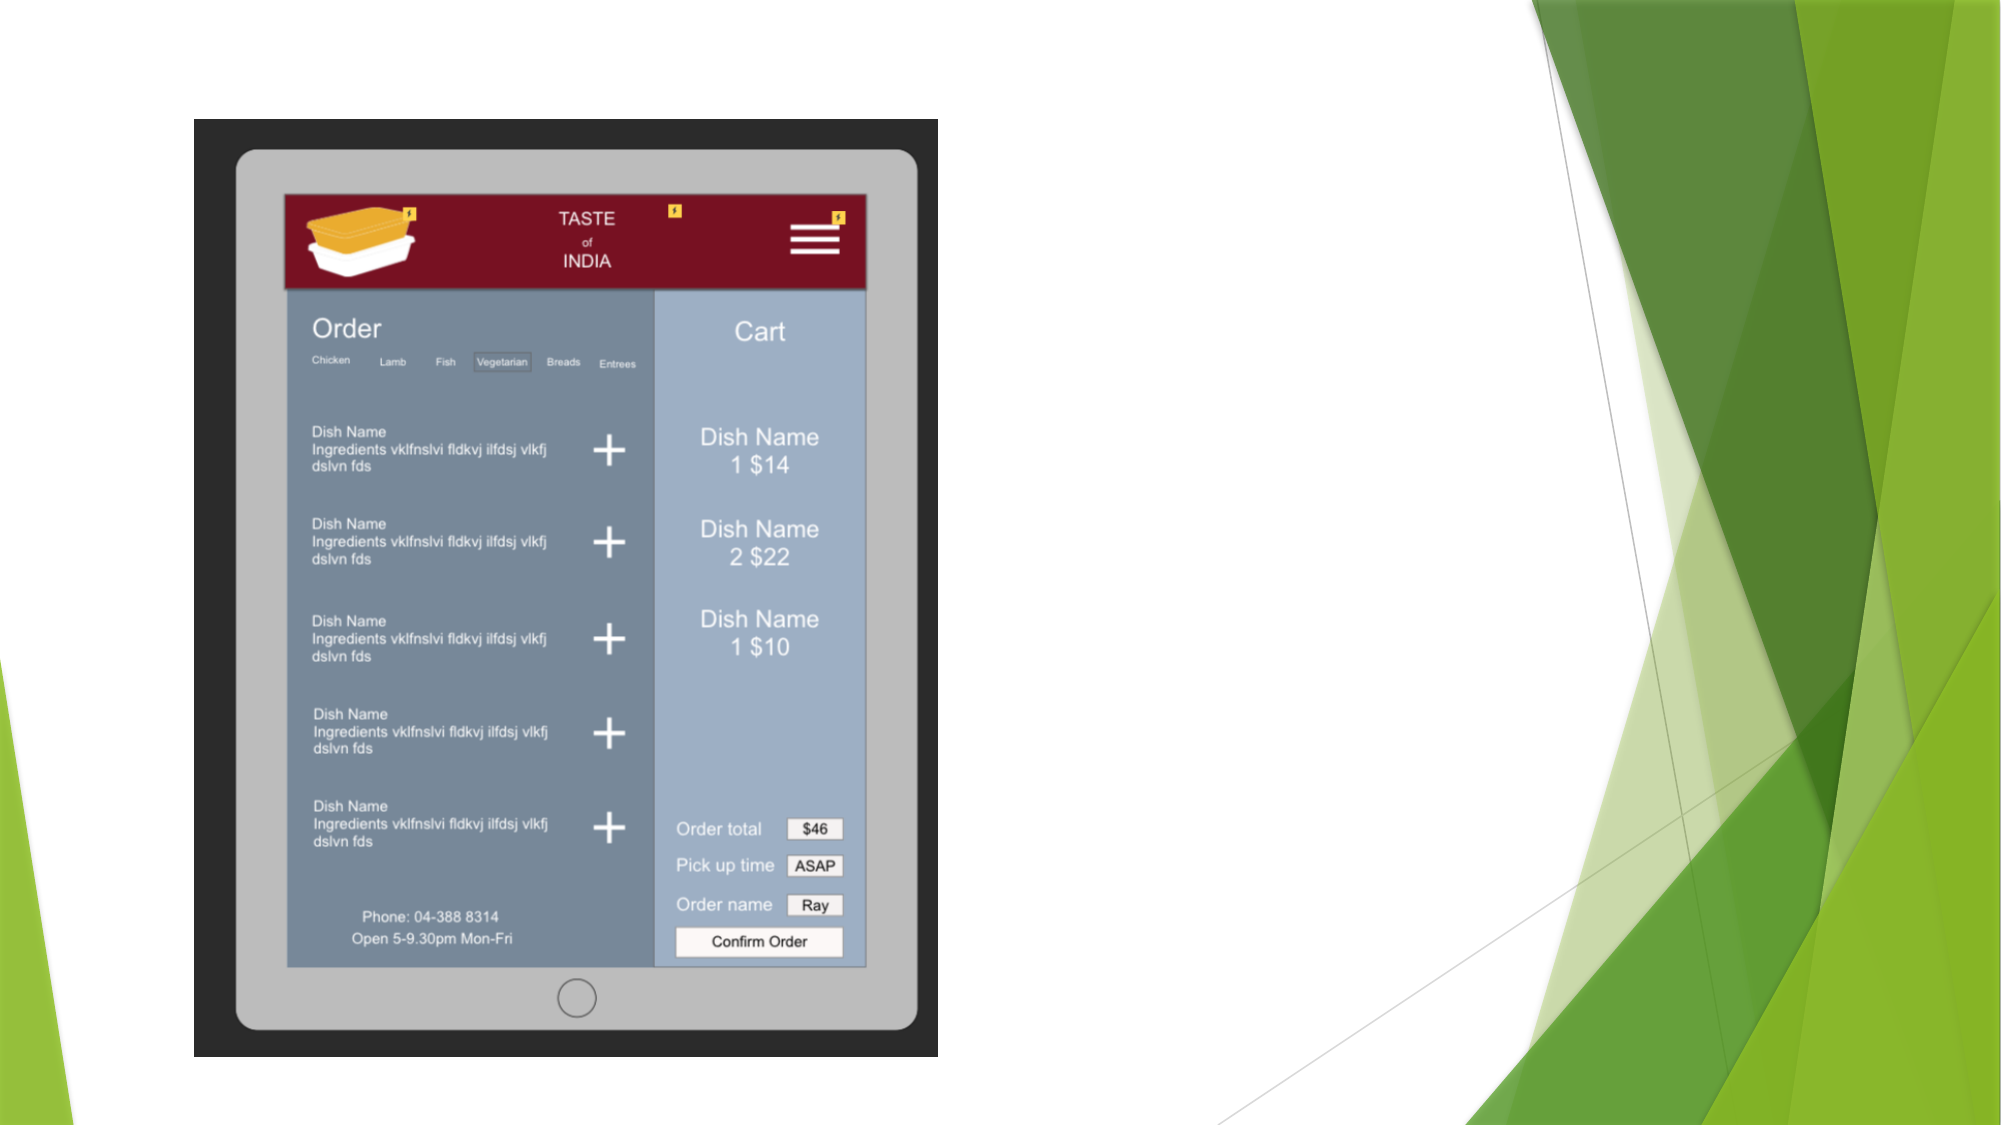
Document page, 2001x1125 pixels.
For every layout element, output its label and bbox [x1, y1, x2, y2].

picture [193, 118, 939, 1057]
